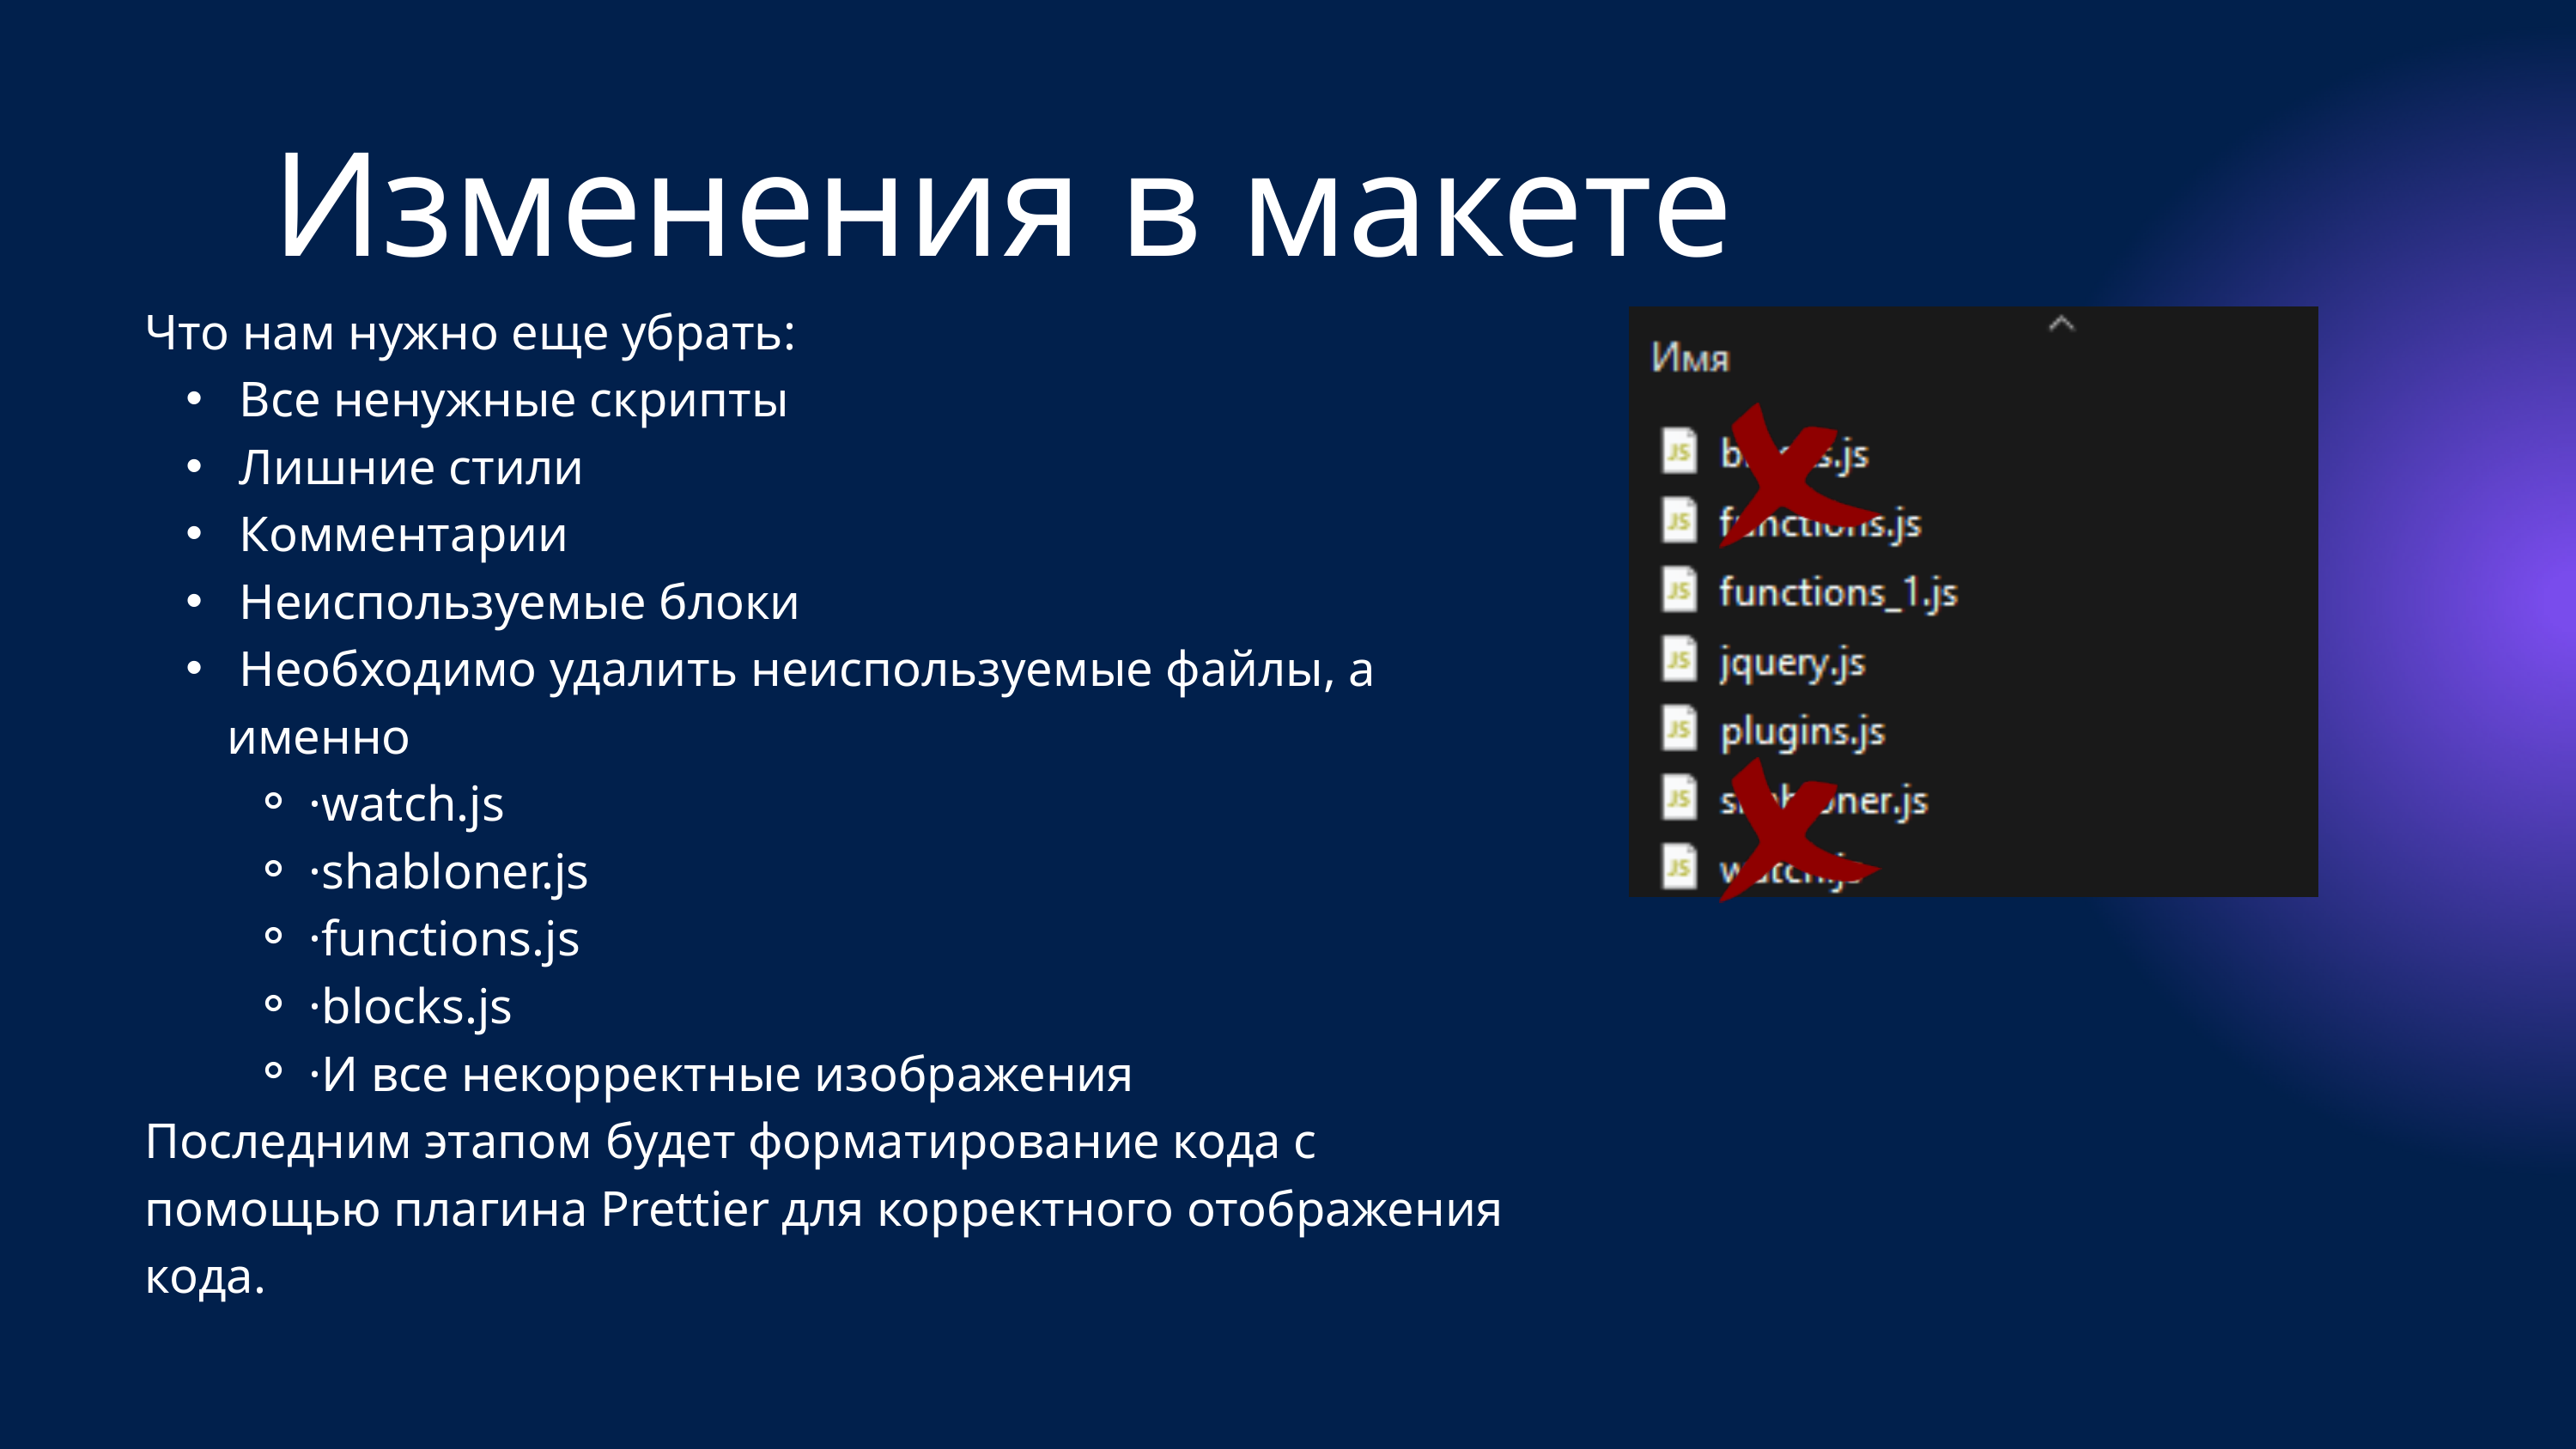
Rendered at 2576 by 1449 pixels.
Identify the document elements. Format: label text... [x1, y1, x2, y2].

text_box Изменения в макете [168, 82, 1838, 286]
text_box Что нам нужно еще убрать: Все ненужные скрипты Лишние стили Комментарии Неиспользуемые блоки Необходимо удалить неиспользуемые файлы, а именно ·watch.js ·shabloner.js ·functions.js ·blocks.js ·И все некорректные изображения Последним этапом будет форматирование кода с помощью плагина Prettier для корректного отображения кода. [144, 291, 1551, 1371]
picture [1629, 0, 2576, 1236]
